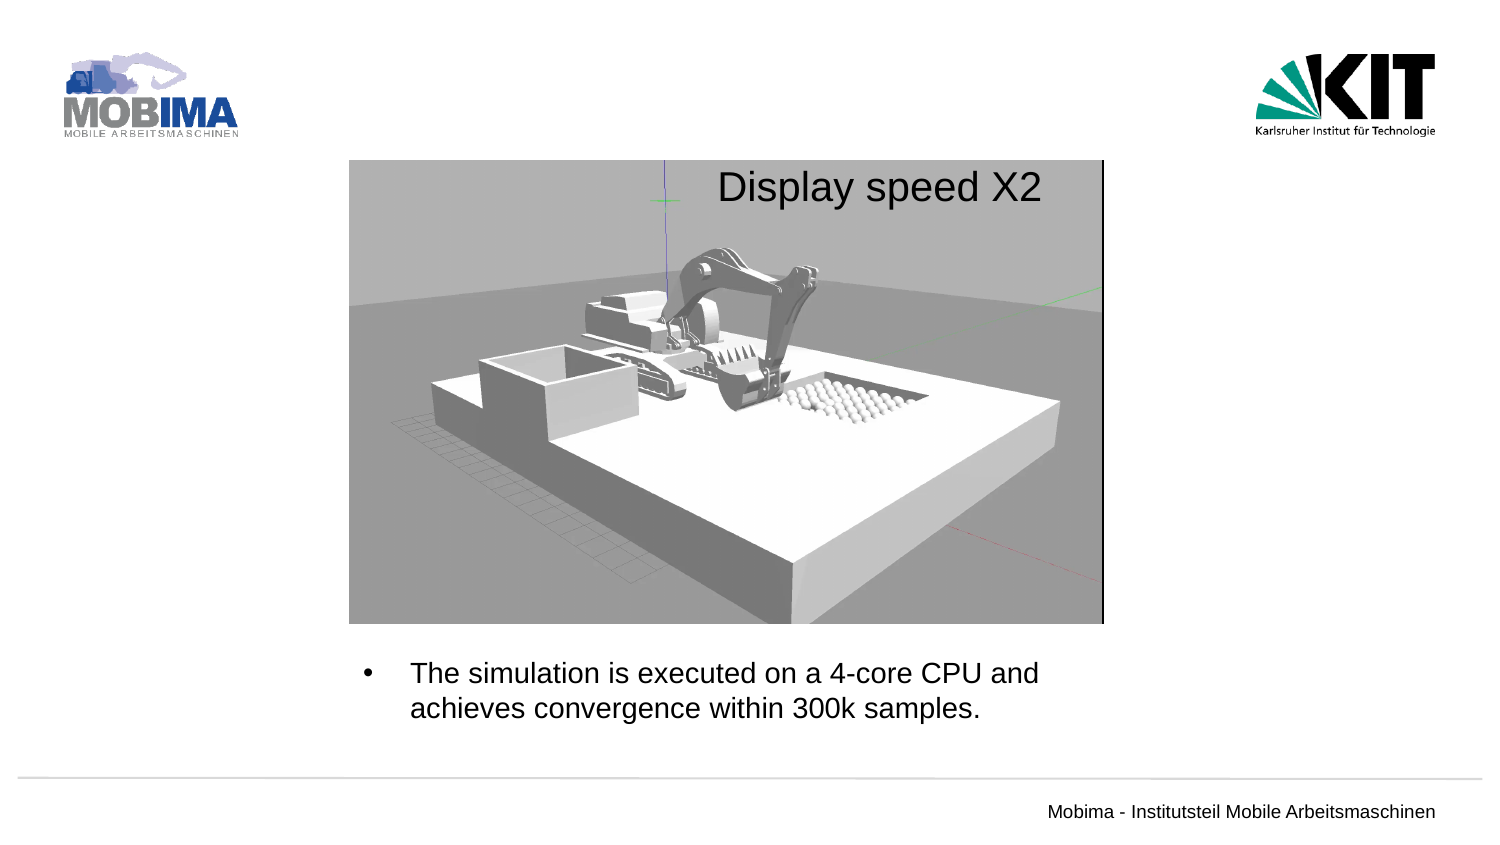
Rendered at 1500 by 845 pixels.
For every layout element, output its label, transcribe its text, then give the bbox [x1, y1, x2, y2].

text_box The simulation is executed on a 4-core CPU and achieves convergence within 300k samples. [348, 647, 1105, 733]
title Display speed X2 [561, 115, 1199, 211]
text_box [348, 160, 1105, 624]
picture [64, 52, 238, 137]
picture [1256, 54, 1435, 137]
